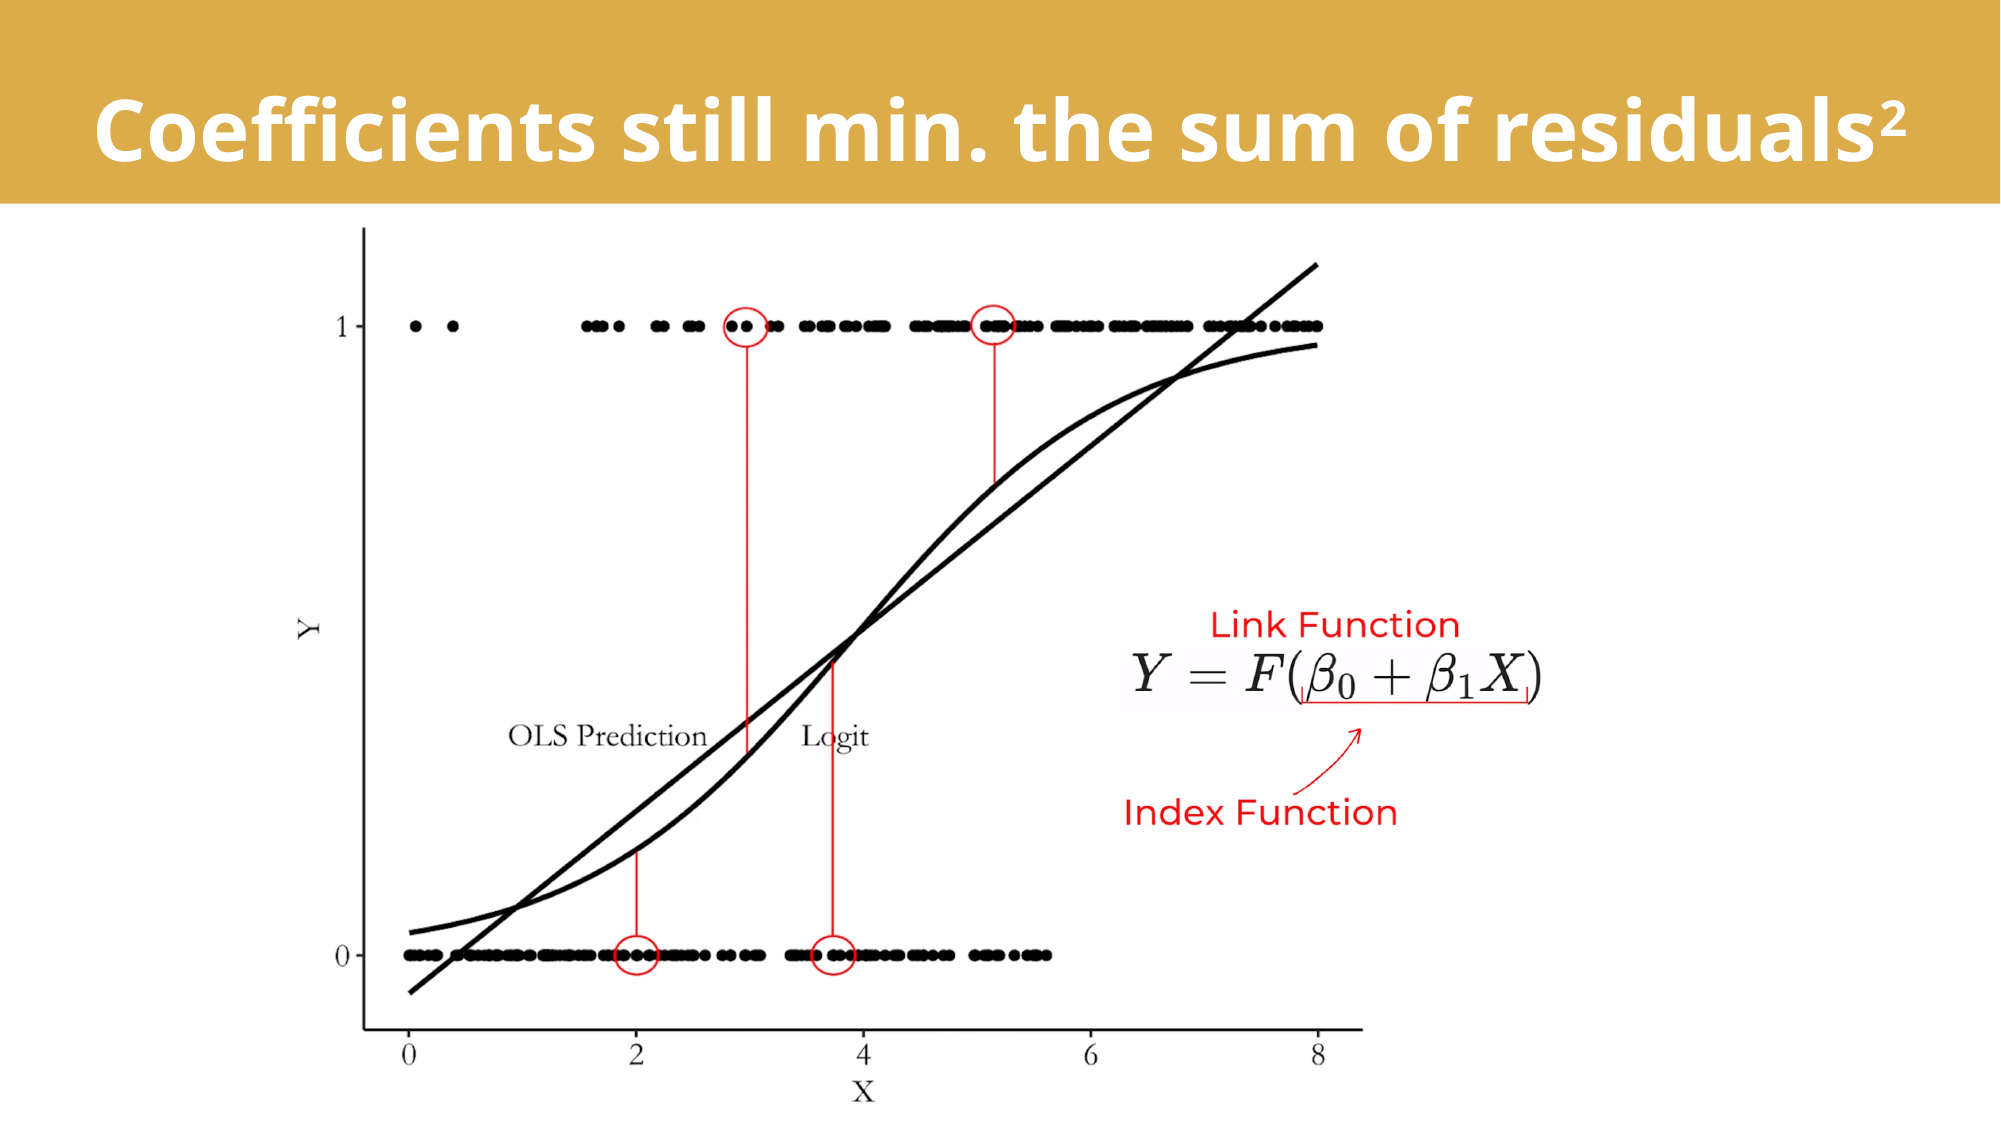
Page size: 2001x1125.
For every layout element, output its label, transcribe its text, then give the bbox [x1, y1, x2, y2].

picture [283, 216, 1580, 1110]
title Coefficients still min. the sum of residuals2 [0, 0, 2000, 187]
